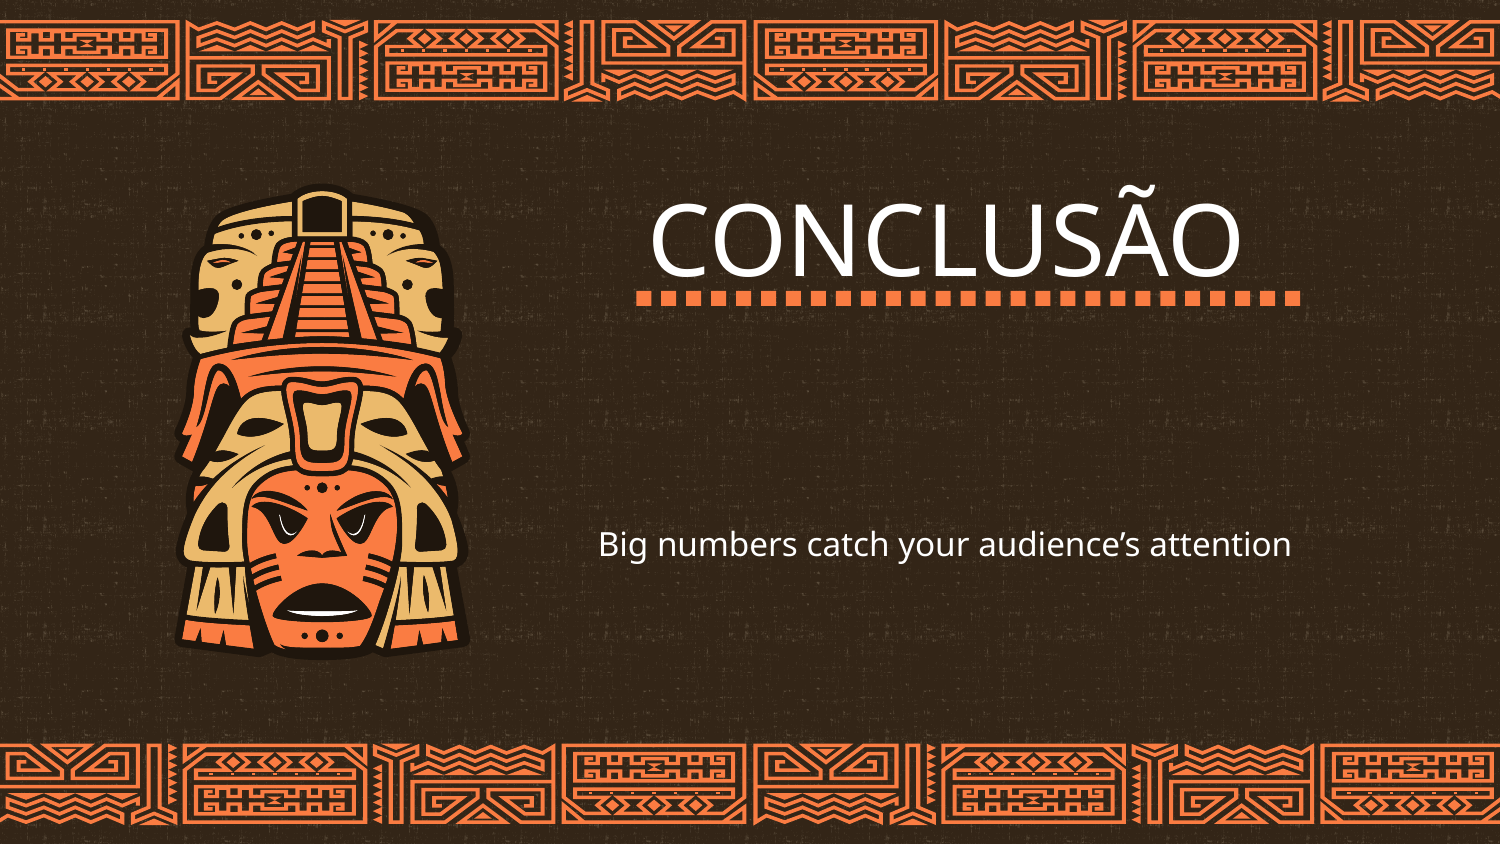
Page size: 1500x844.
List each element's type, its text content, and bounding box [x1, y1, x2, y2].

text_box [173, 183, 472, 661]
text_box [635, 290, 1301, 307]
subtitle Big numbers catch your audience’s attention [582, 508, 1340, 579]
title CONCLUSÃO [632, 110, 1390, 312]
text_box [0, 743, 1500, 826]
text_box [0, 19, 1500, 103]
